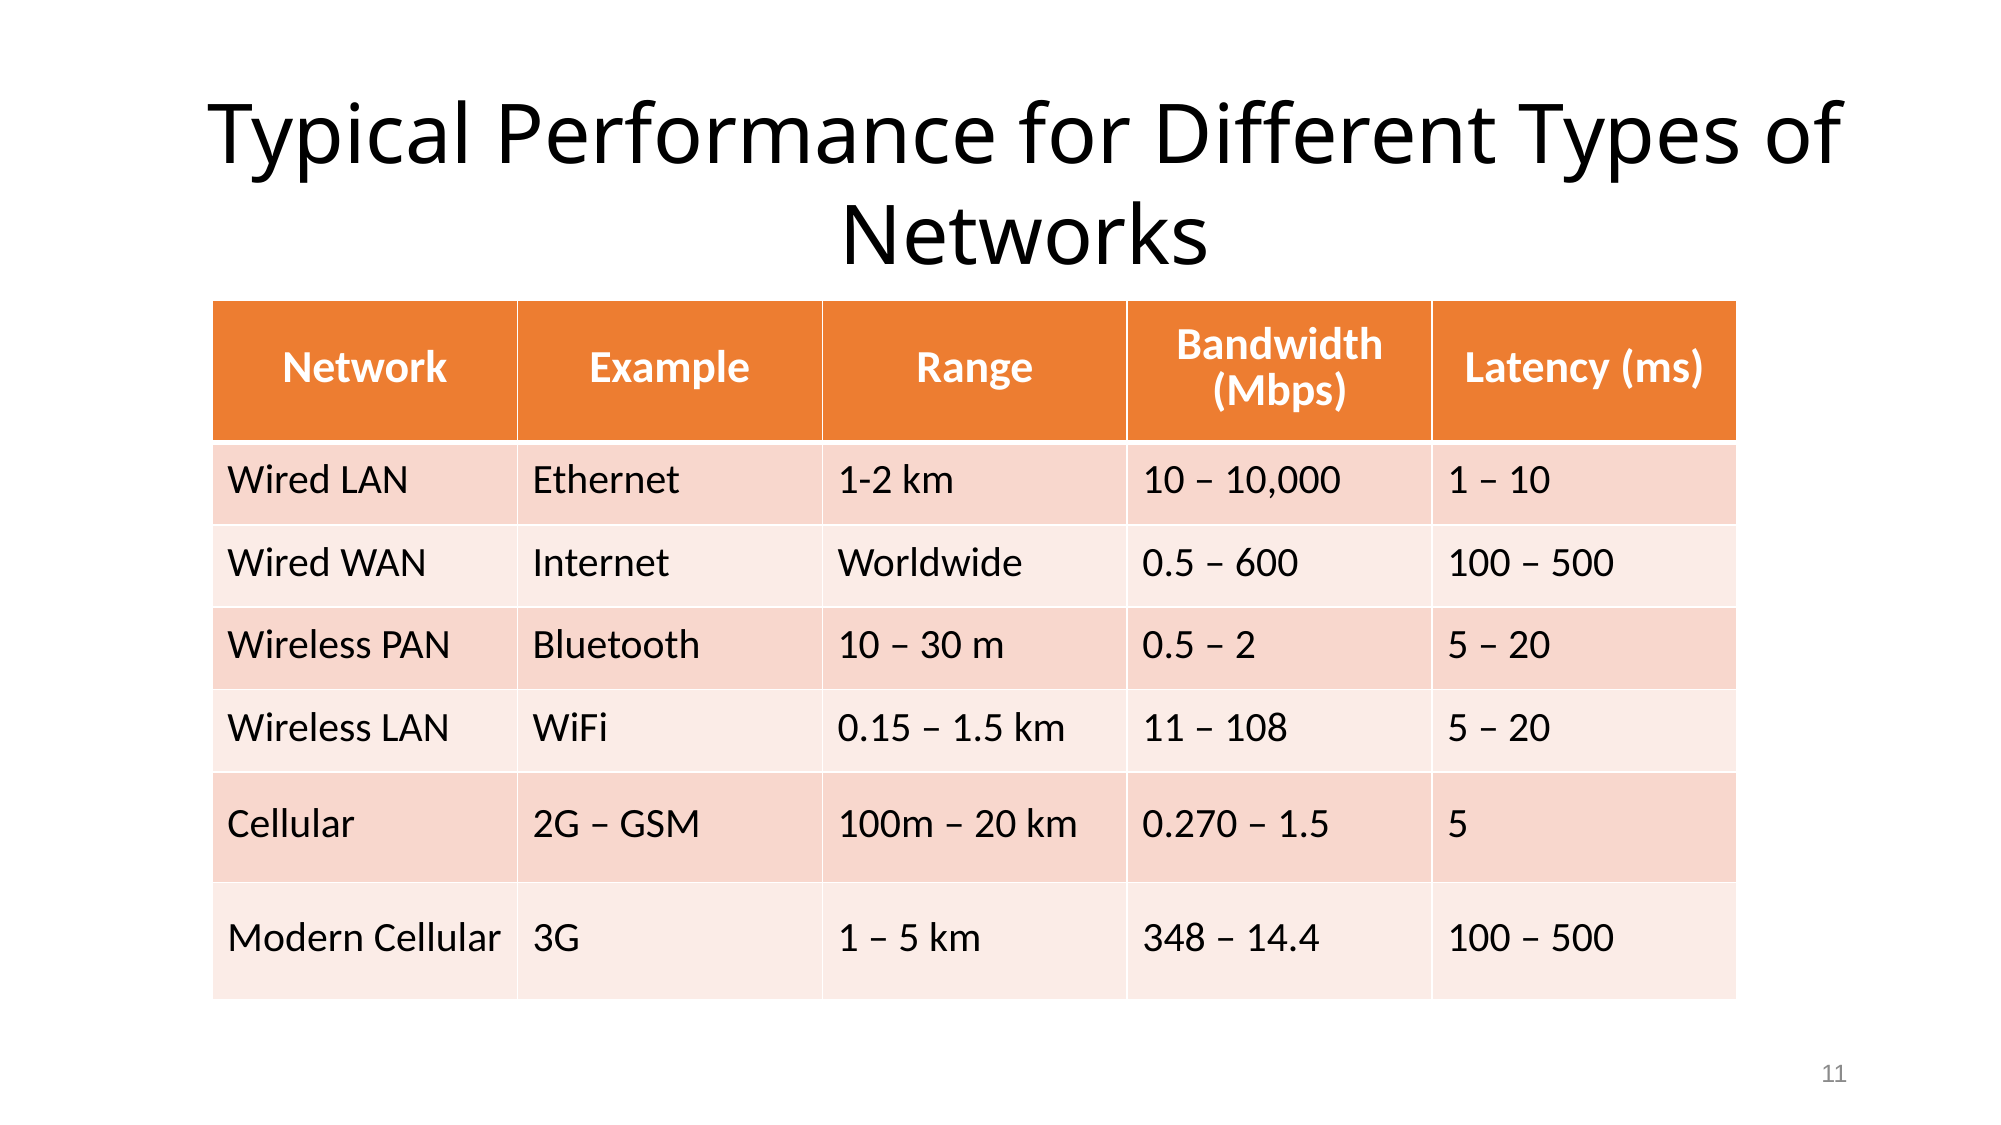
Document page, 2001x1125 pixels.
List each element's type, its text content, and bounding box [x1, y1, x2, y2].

table_cell Ethernet [518, 445, 822, 524]
table_cell 0.15 – 1.5 km [823, 690, 1126, 771]
table_cell 348 – 14.4 [1128, 883, 1431, 999]
table_cell 5 – 20 [1433, 608, 1736, 689]
table_cell 100m – 20 km [823, 773, 1126, 882]
table_cell Cellular [213, 773, 517, 882]
table_cell Worldwide [823, 526, 1126, 606]
table_header Network [213, 301, 517, 440]
table_header Latency (ms) [1433, 301, 1736, 440]
table_header Example [518, 301, 822, 440]
table_cell Wired WAN [213, 526, 517, 606]
table_cell Bluetooth [518, 608, 822, 689]
table_cell Wireless PAN [213, 608, 517, 689]
table_cell 10 – 30 m [823, 608, 1126, 689]
table_cell 1 – 5 km [823, 883, 1126, 999]
table_cell WiFi [518, 690, 822, 771]
table_cell 10 – 10,000 [1128, 445, 1431, 524]
table_cell Internet [518, 526, 822, 606]
table_cell Modern Cellular [213, 883, 517, 999]
table_cell 1-2 km [823, 445, 1126, 524]
table_cell 0.270 – 1.5 [1128, 773, 1431, 882]
slide_number 11 [1412, 1042, 1863, 1103]
table_cell Wired LAN [213, 445, 517, 524]
table_cell 2G – GSM [518, 773, 822, 882]
table_header Range [823, 301, 1126, 440]
table_cell 11 – 108 [1128, 690, 1431, 771]
table_cell 3G [518, 883, 822, 999]
table_cell 1 – 10 [1433, 445, 1736, 524]
table_cell 5 – 20 [1433, 690, 1736, 771]
table_cell 0.5 – 2 [1128, 608, 1431, 689]
table_cell 5 [1433, 773, 1736, 882]
table_cell 0.5 – 600 [1128, 526, 1431, 606]
table_cell Wireless LAN [213, 690, 517, 771]
text_box Typical Performance for Different Types of Networks [162, 74, 1888, 293]
table_header Bandwidth (Mbps) [1128, 301, 1431, 440]
table_cell 100 – 500 [1433, 526, 1736, 606]
table_cell 100 – 500 [1433, 883, 1736, 999]
